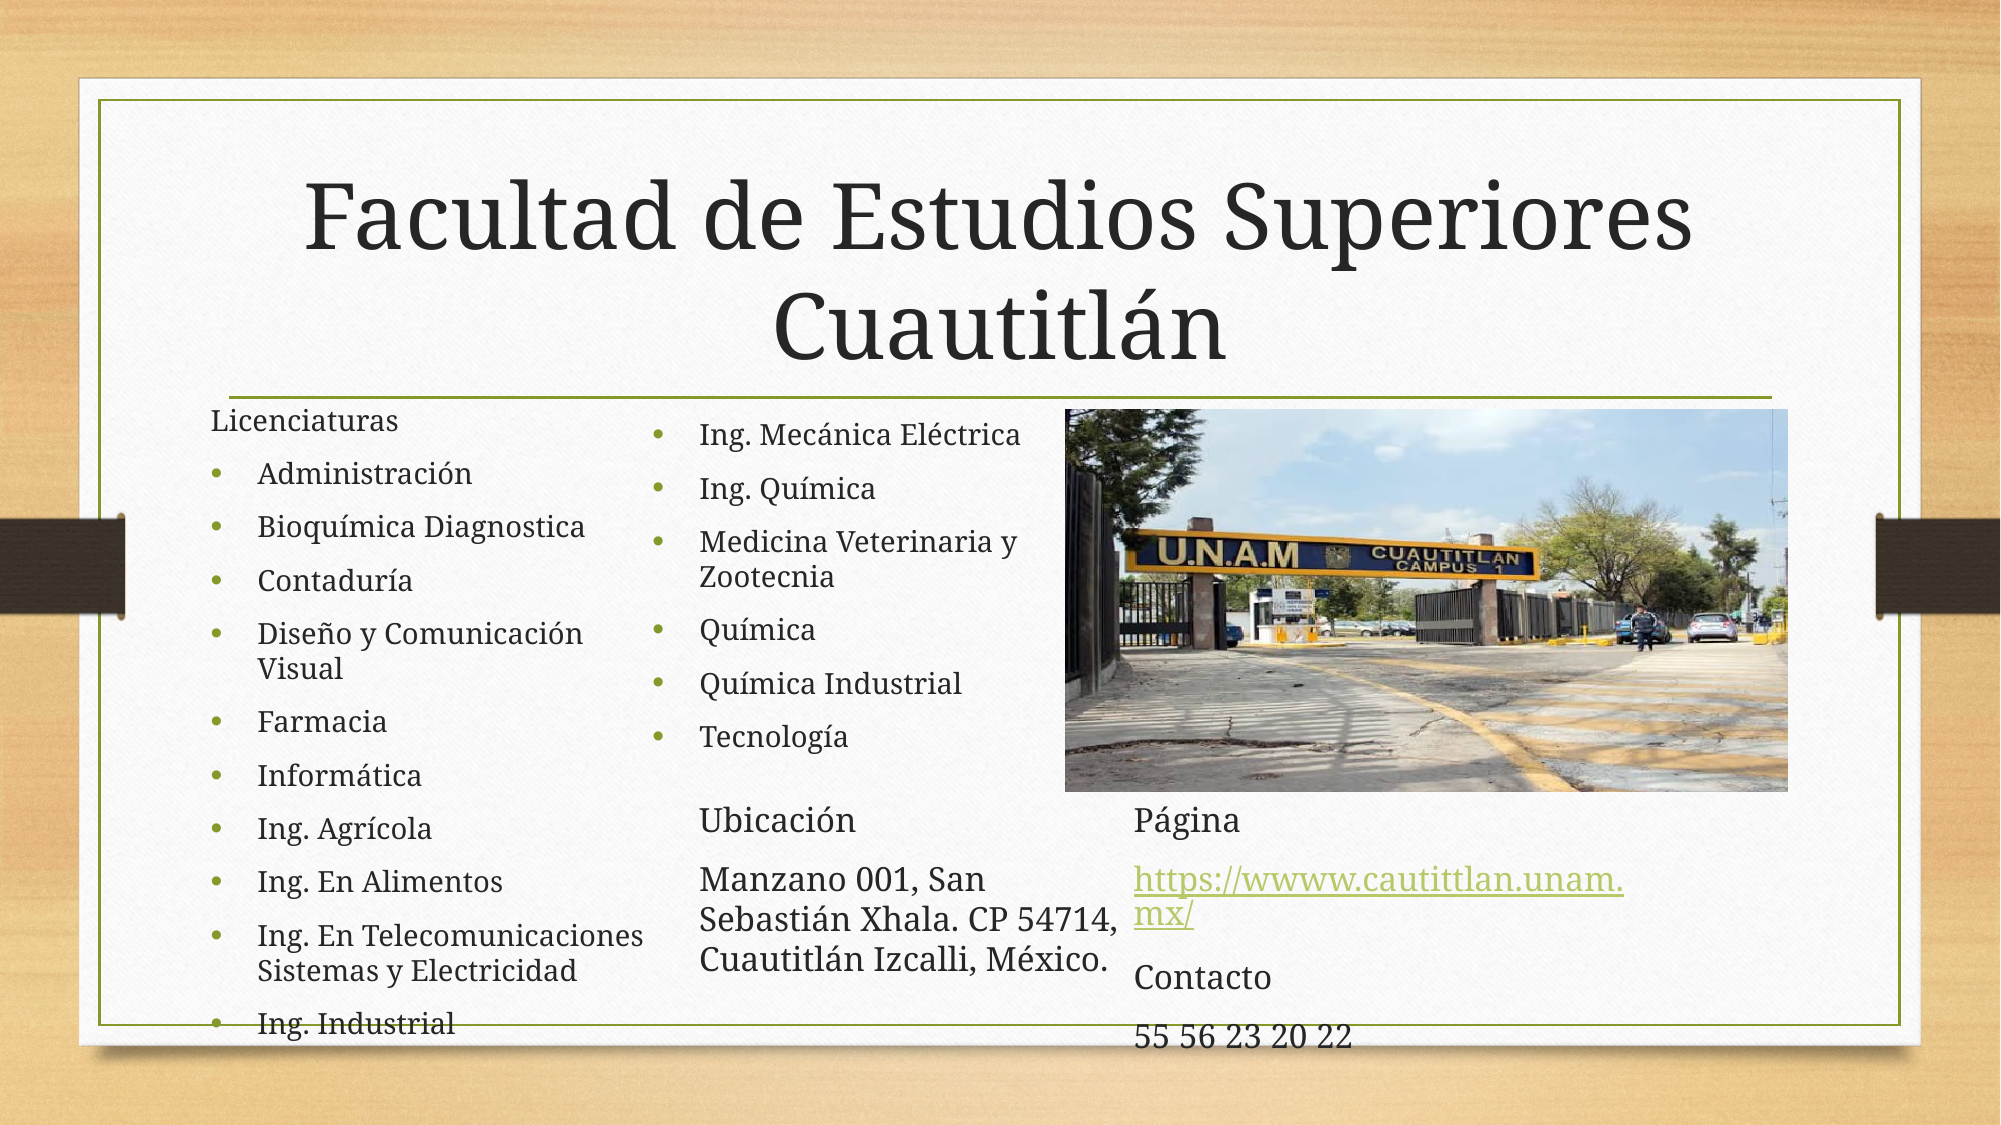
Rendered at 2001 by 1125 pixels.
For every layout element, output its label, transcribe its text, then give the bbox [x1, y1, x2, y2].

text_box Página https://wwww.cautittlan.unam.mx/ Contacto 55 56 23 20 22 [1118, 793, 1658, 1006]
picture [0, 0, 2001, 1125]
text_box Ubicación Manzano 001, San Sebastián Xhala. CP 54714, Cuautitlán Izcalli, México. [684, 791, 1118, 1006]
title Facultad de Estudios Superiores Cuautitlán [212, 161, 1788, 375]
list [1065, 408, 1788, 793]
list Licenciaturas Administración Bioquímica Diagnostica Contaduría Diseño y Comunicación Visual Farmacia Informática Ing. Agrícola Ing. En Alimentos Ing. En Telecomunicaciones Sistemas y Electricidad Ing. Industrial [195, 394, 685, 1000]
text_box Ing. Mecánica Eléctrica Ing. Química Medicina Veterinaria y Zootecnia Química Química Industrial Tecnología [637, 409, 1065, 695]
